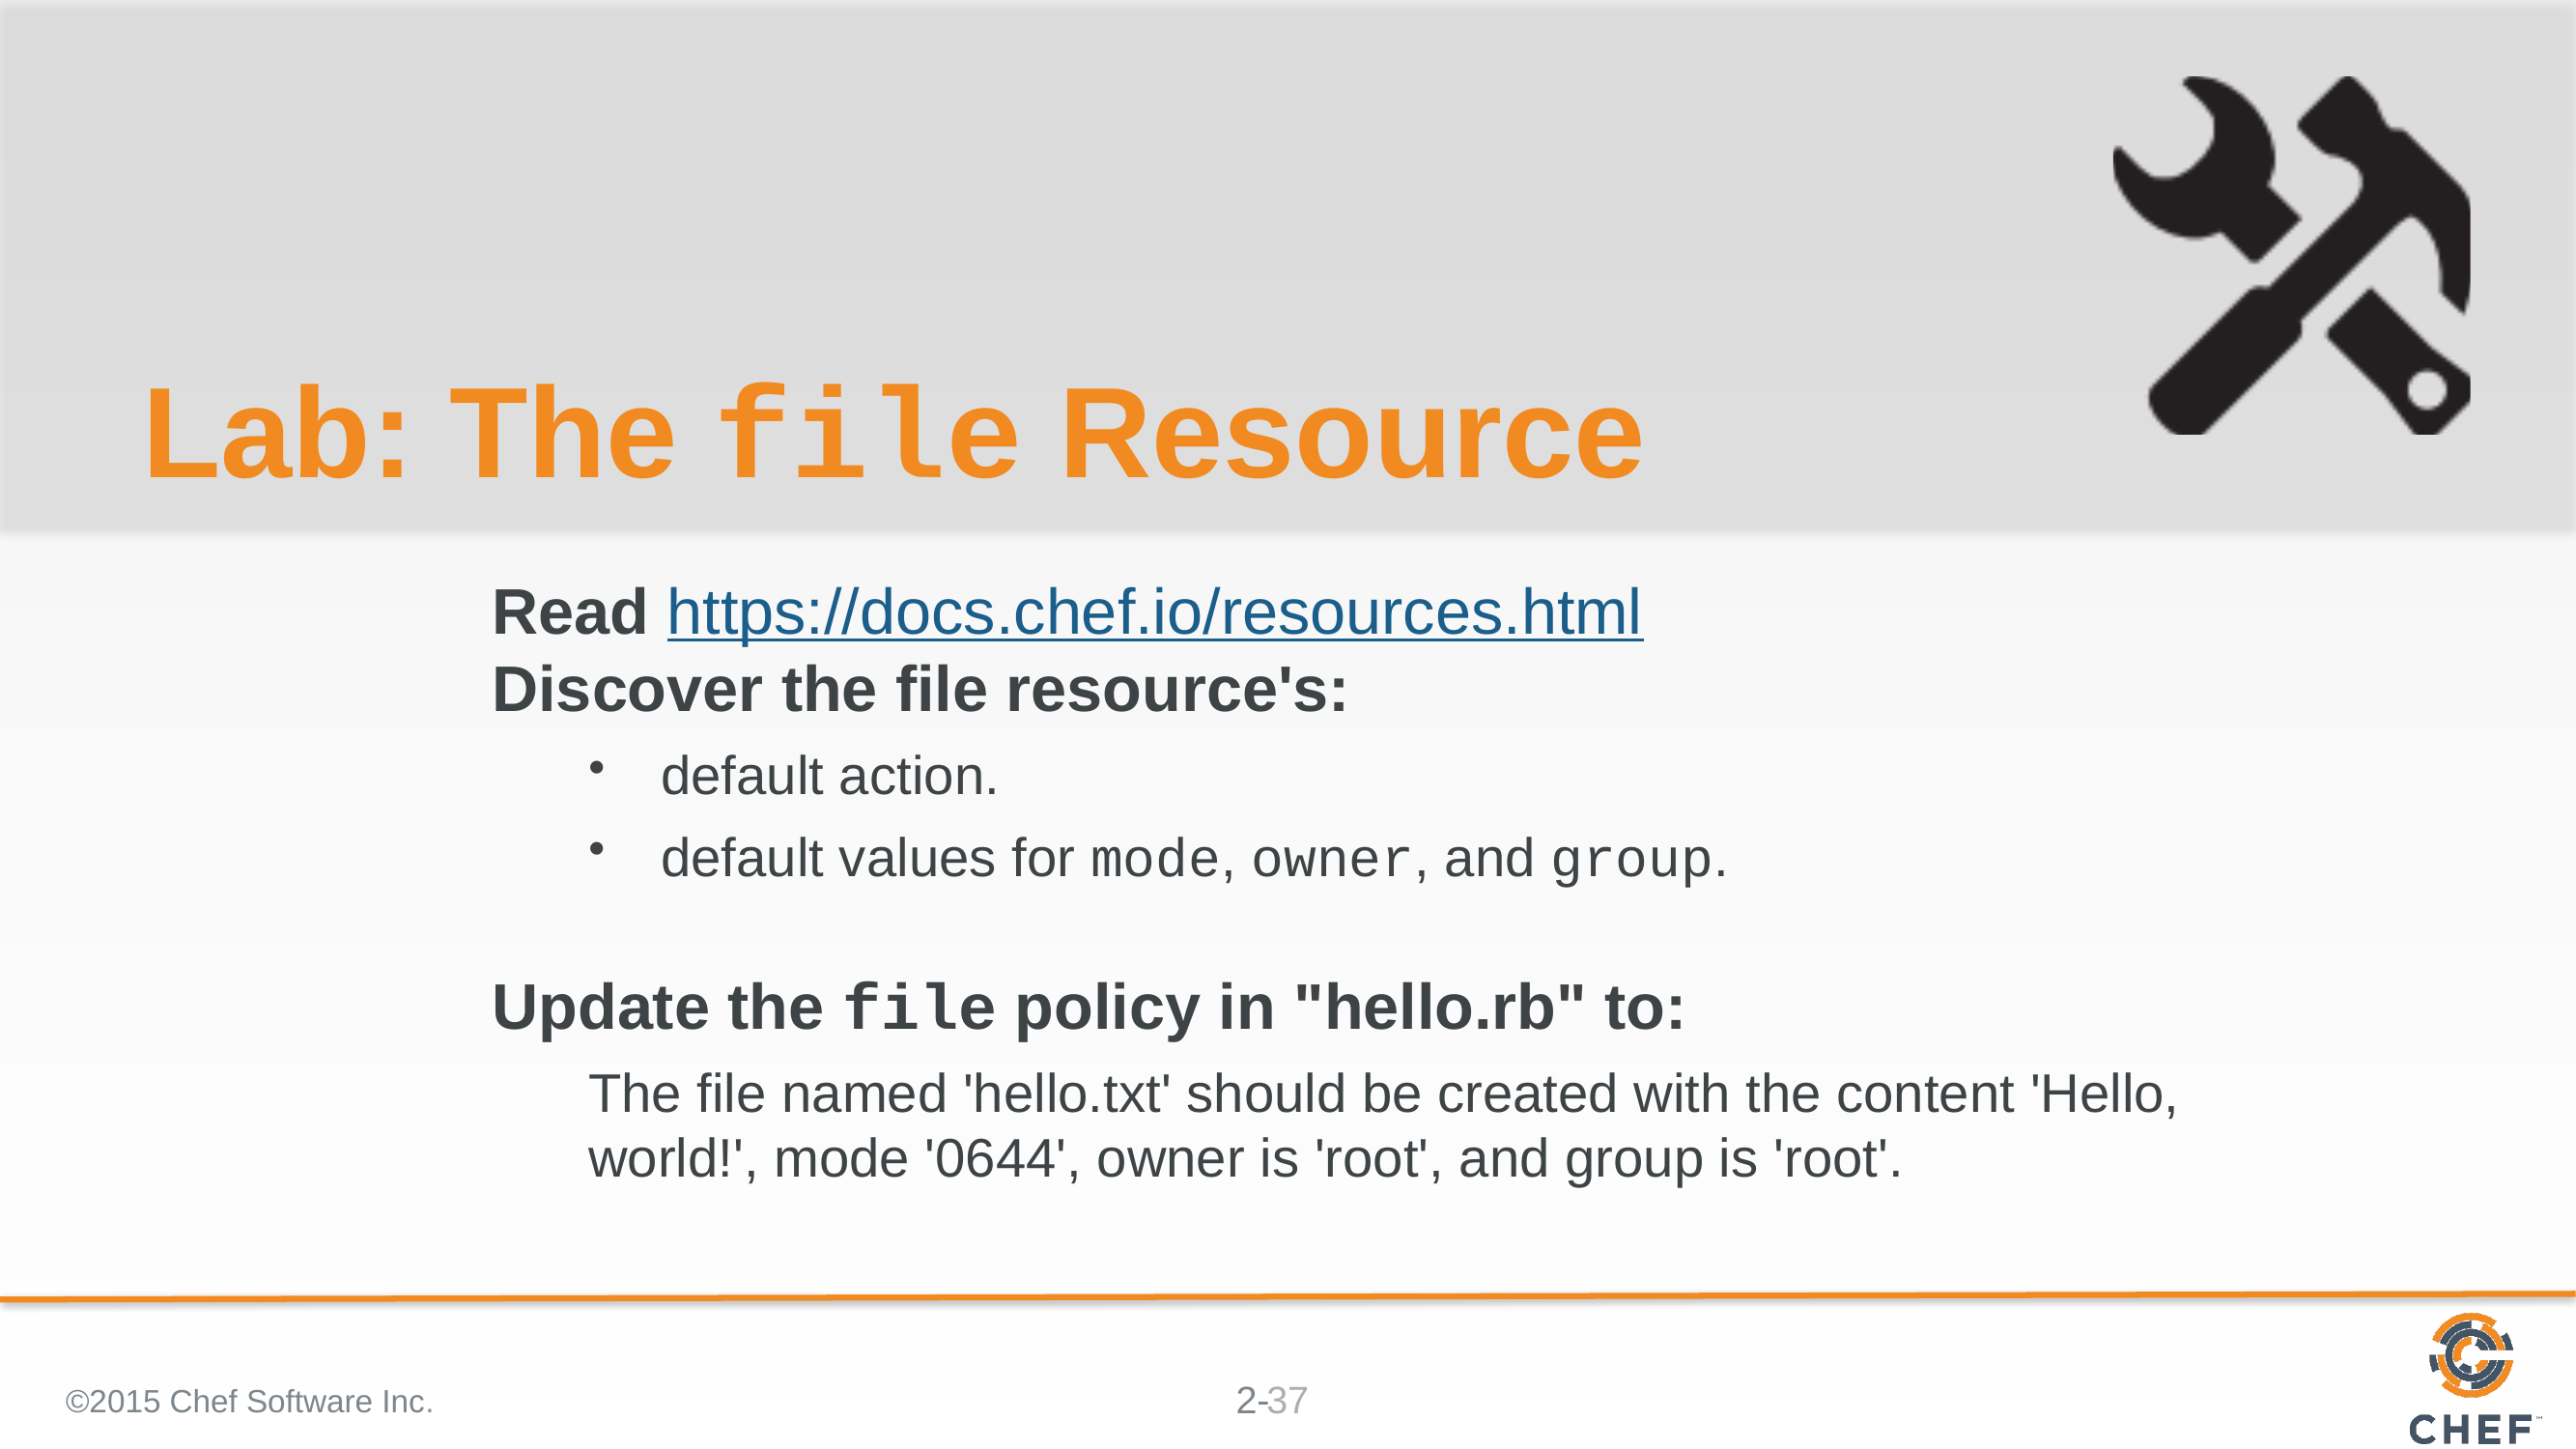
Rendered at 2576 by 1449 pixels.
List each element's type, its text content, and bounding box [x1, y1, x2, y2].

title Lab: The file Resource [127, 327, 2224, 544]
footer ©2015 Chef Software Inc. [51, 1359, 952, 1440]
slide_number 37 [998, 1359, 1578, 1437]
picture [2399, 1297, 2550, 1449]
subtitle Read https://docs.chef.io/resources.html Discover the file resource's: default action. default values for mode, owner, and group. Update the file policy in "hello.rb" to: The file named 'hello.txt' should be created with the content 'Hello, world!', mode '0644', owner is 'root', and group is 'root'. [477, 555, 2217, 1318]
